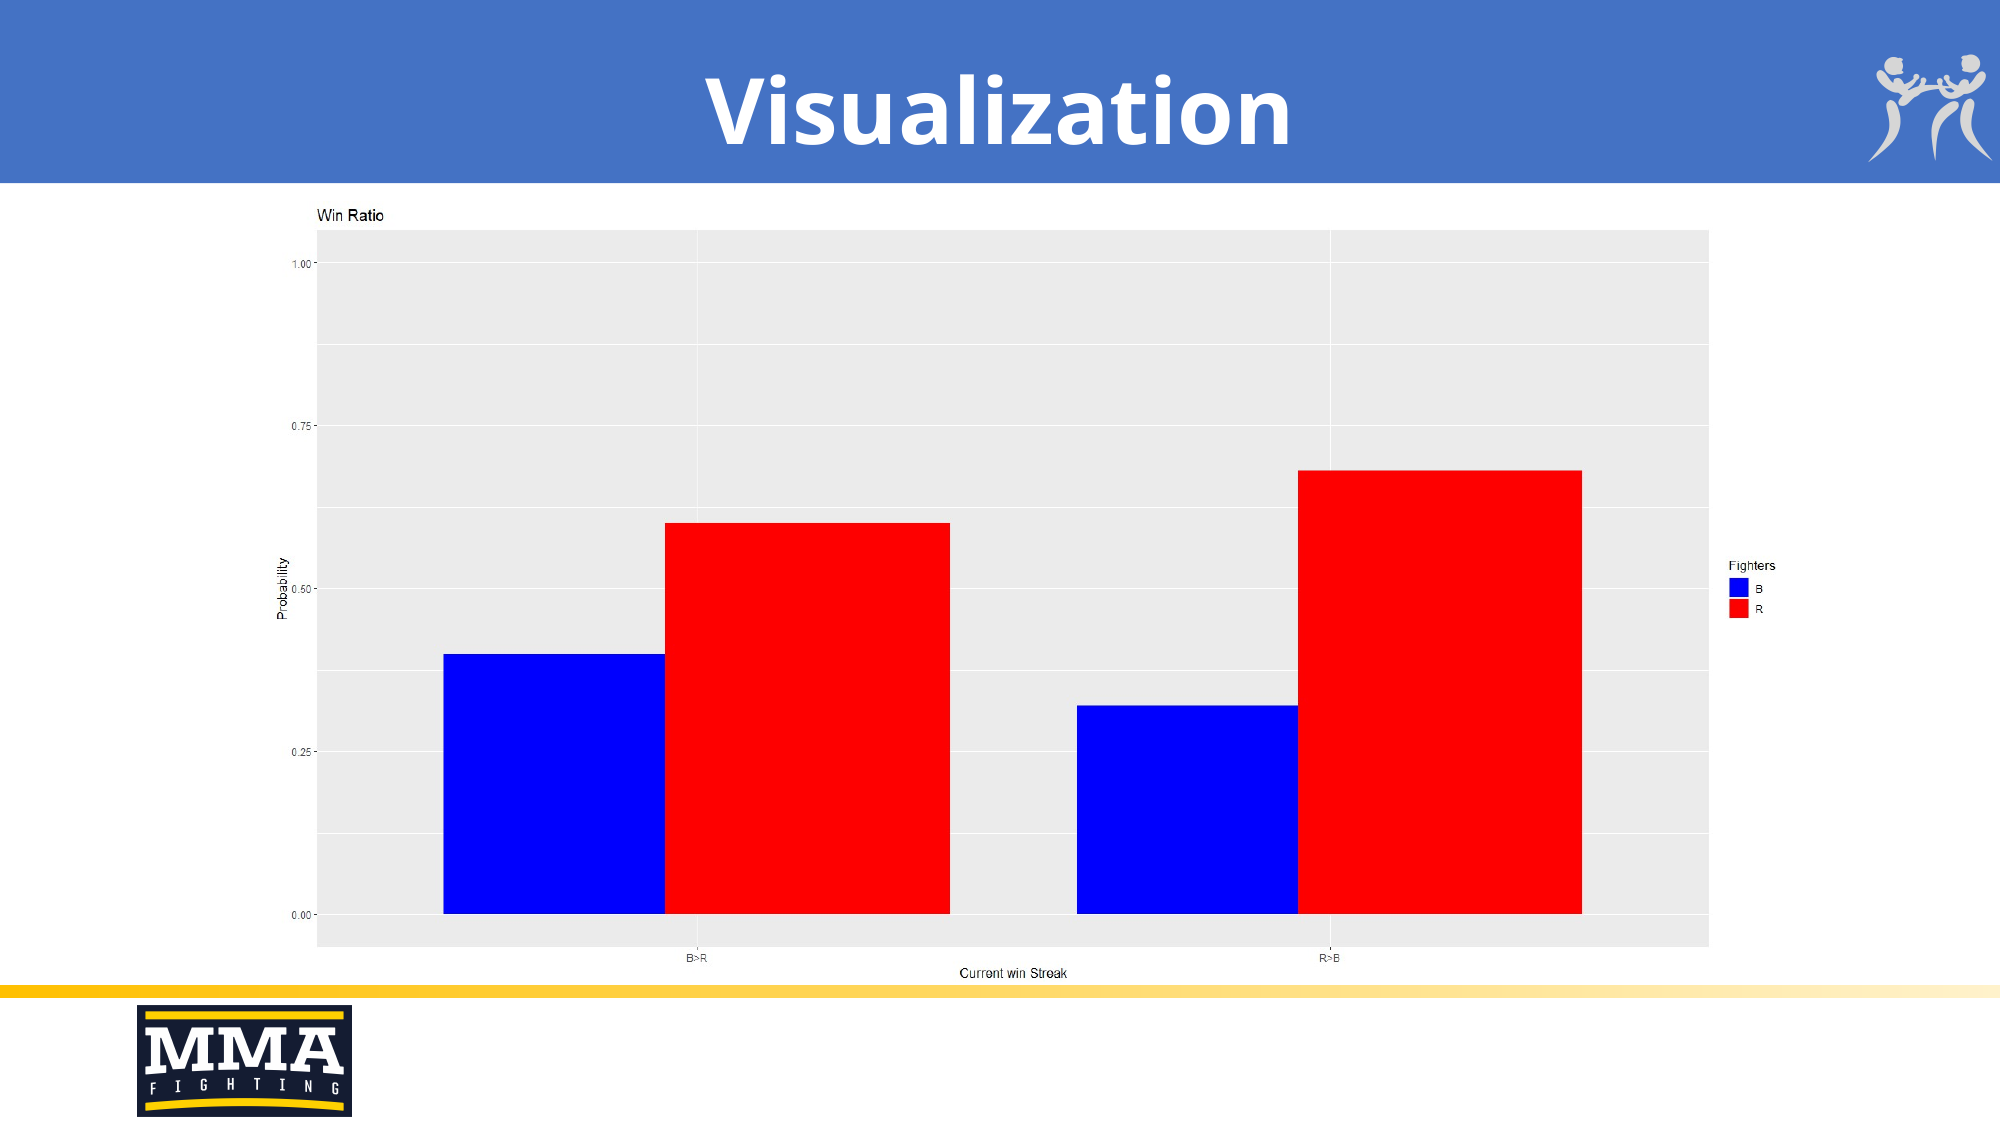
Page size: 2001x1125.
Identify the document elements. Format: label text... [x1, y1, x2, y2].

picture [137, 1005, 352, 1117]
title Visualization [137, 0, 1863, 165]
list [269, 201, 1779, 982]
